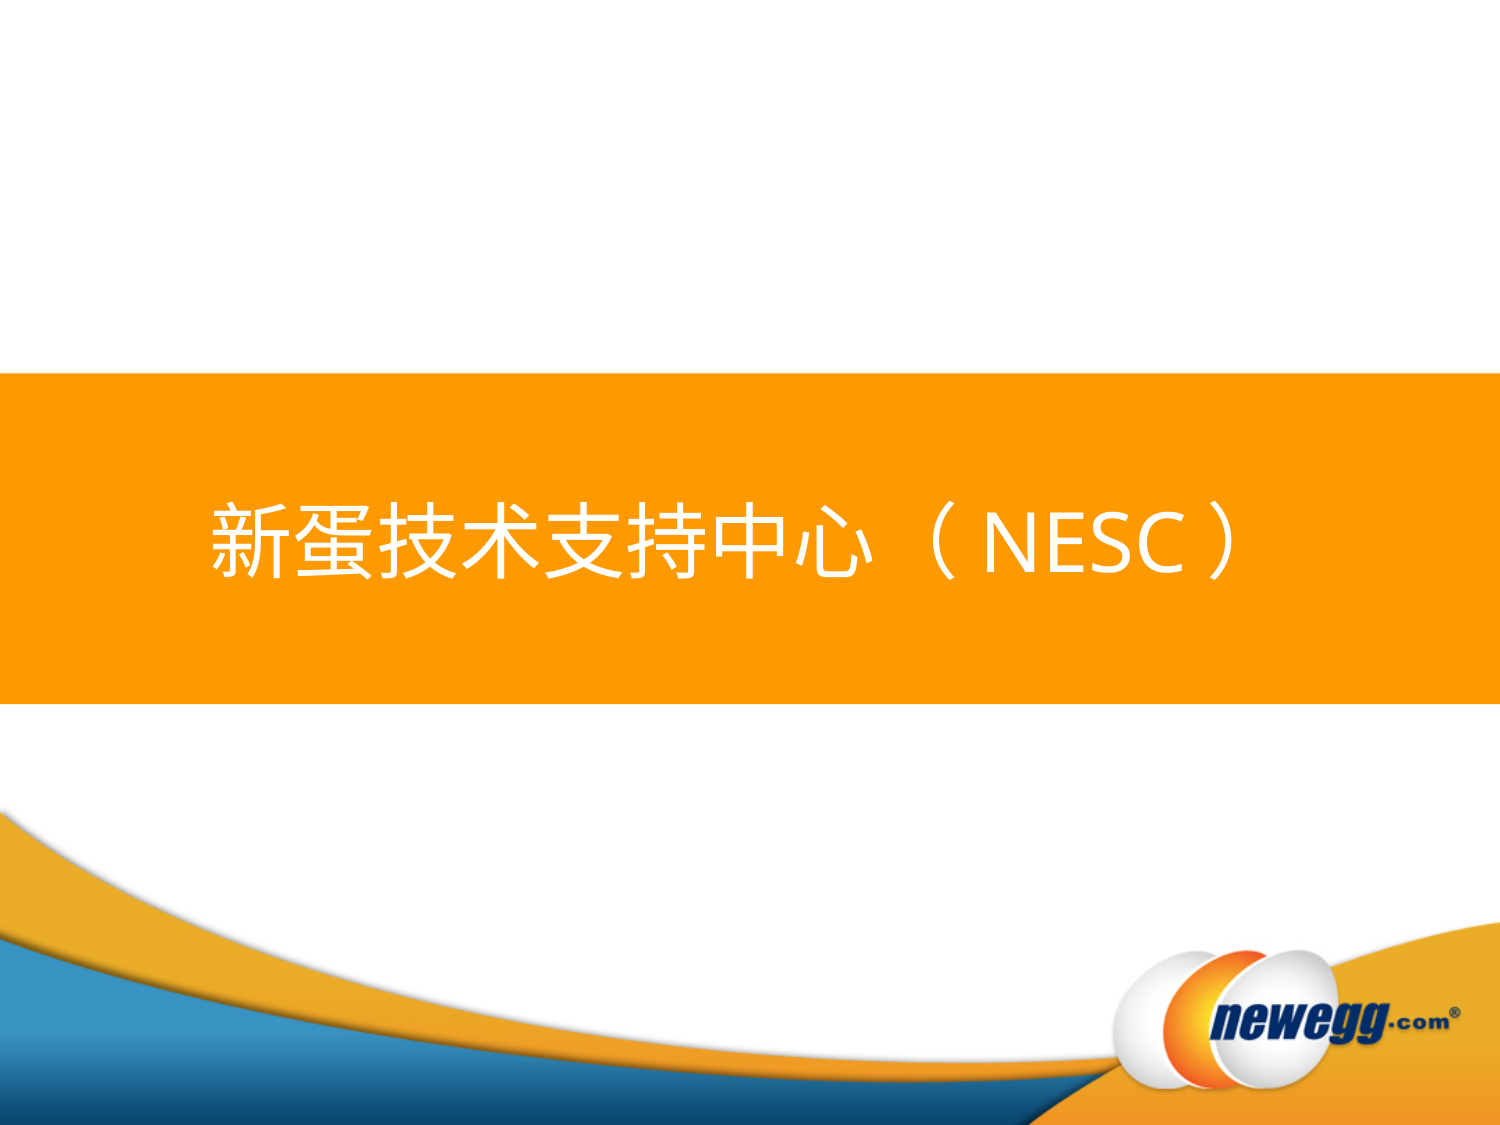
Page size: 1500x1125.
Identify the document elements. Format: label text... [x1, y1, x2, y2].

text_box 新蛋技术支持中心（NESC） [0, 373, 1500, 705]
picture [0, 0, 1500, 373]
picture [0, 705, 1500, 1125]
